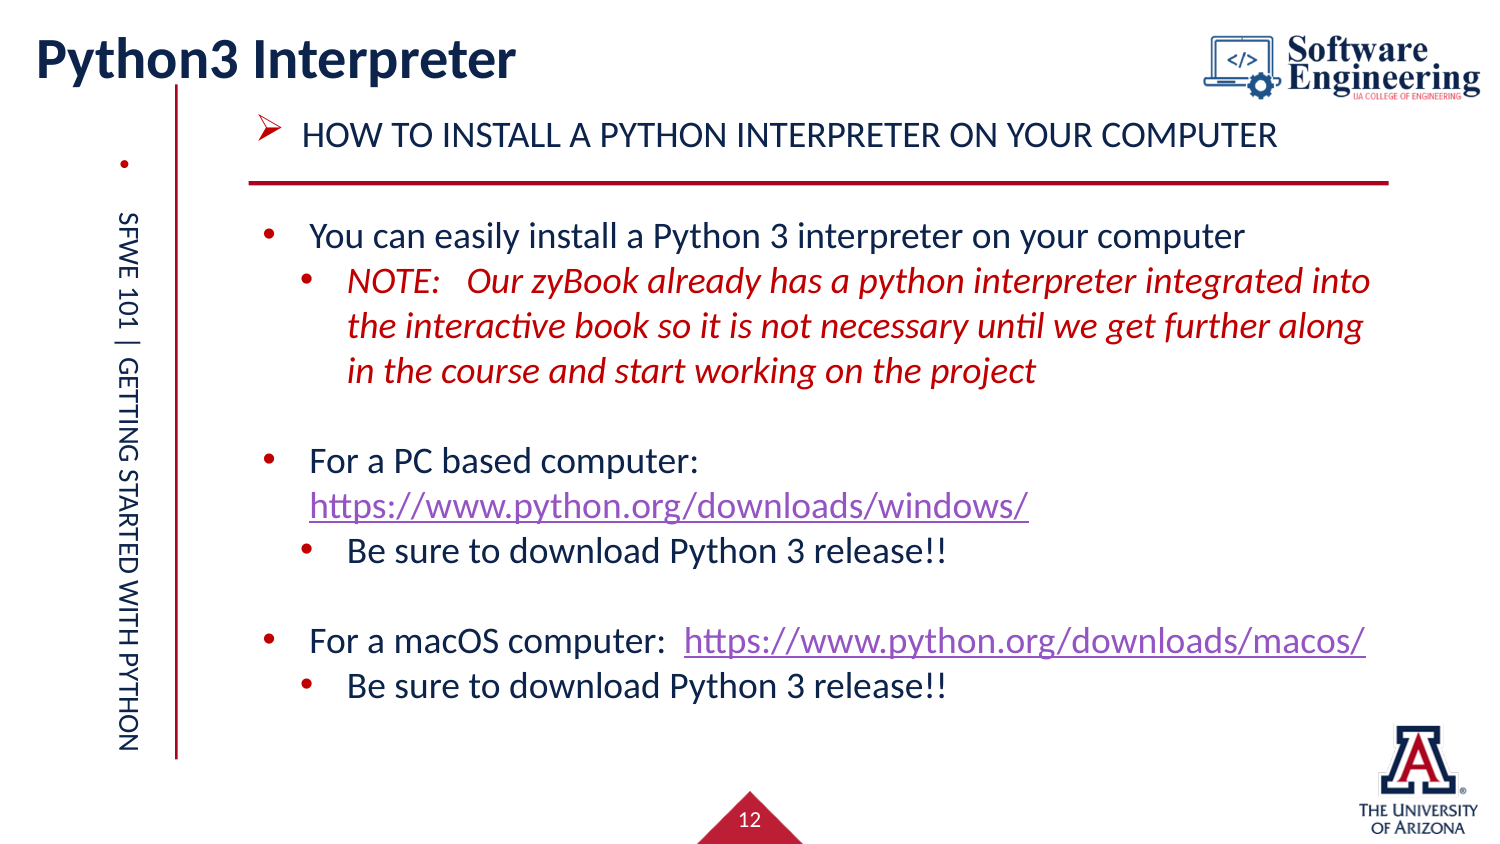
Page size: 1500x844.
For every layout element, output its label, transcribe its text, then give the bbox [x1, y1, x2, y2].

list You can easily install a Python 3 interpreter on your computer NOTE: Our zyBook already has a python interpreter integrated into the interactive book so it is not necessary until we get further along in the course and start working on the project For a PC based computer: https://www.python.org/downloads/windows/ Be sure to download Python 3 release!! For a macOS computer: https://www.python.org/downloads/macos/ Be sure to download Python 3 release!! [256, 204, 1397, 784]
picture [697, 791, 803, 844]
list How to install a python interpreter on your computer [248, 103, 1389, 167]
picture [1359, 723, 1478, 834]
list SFWE 101 | Getting Started with Python [103, 113, 155, 760]
title Python3 Interpreter [30, 13, 1171, 94]
picture [1191, 24, 1490, 107]
